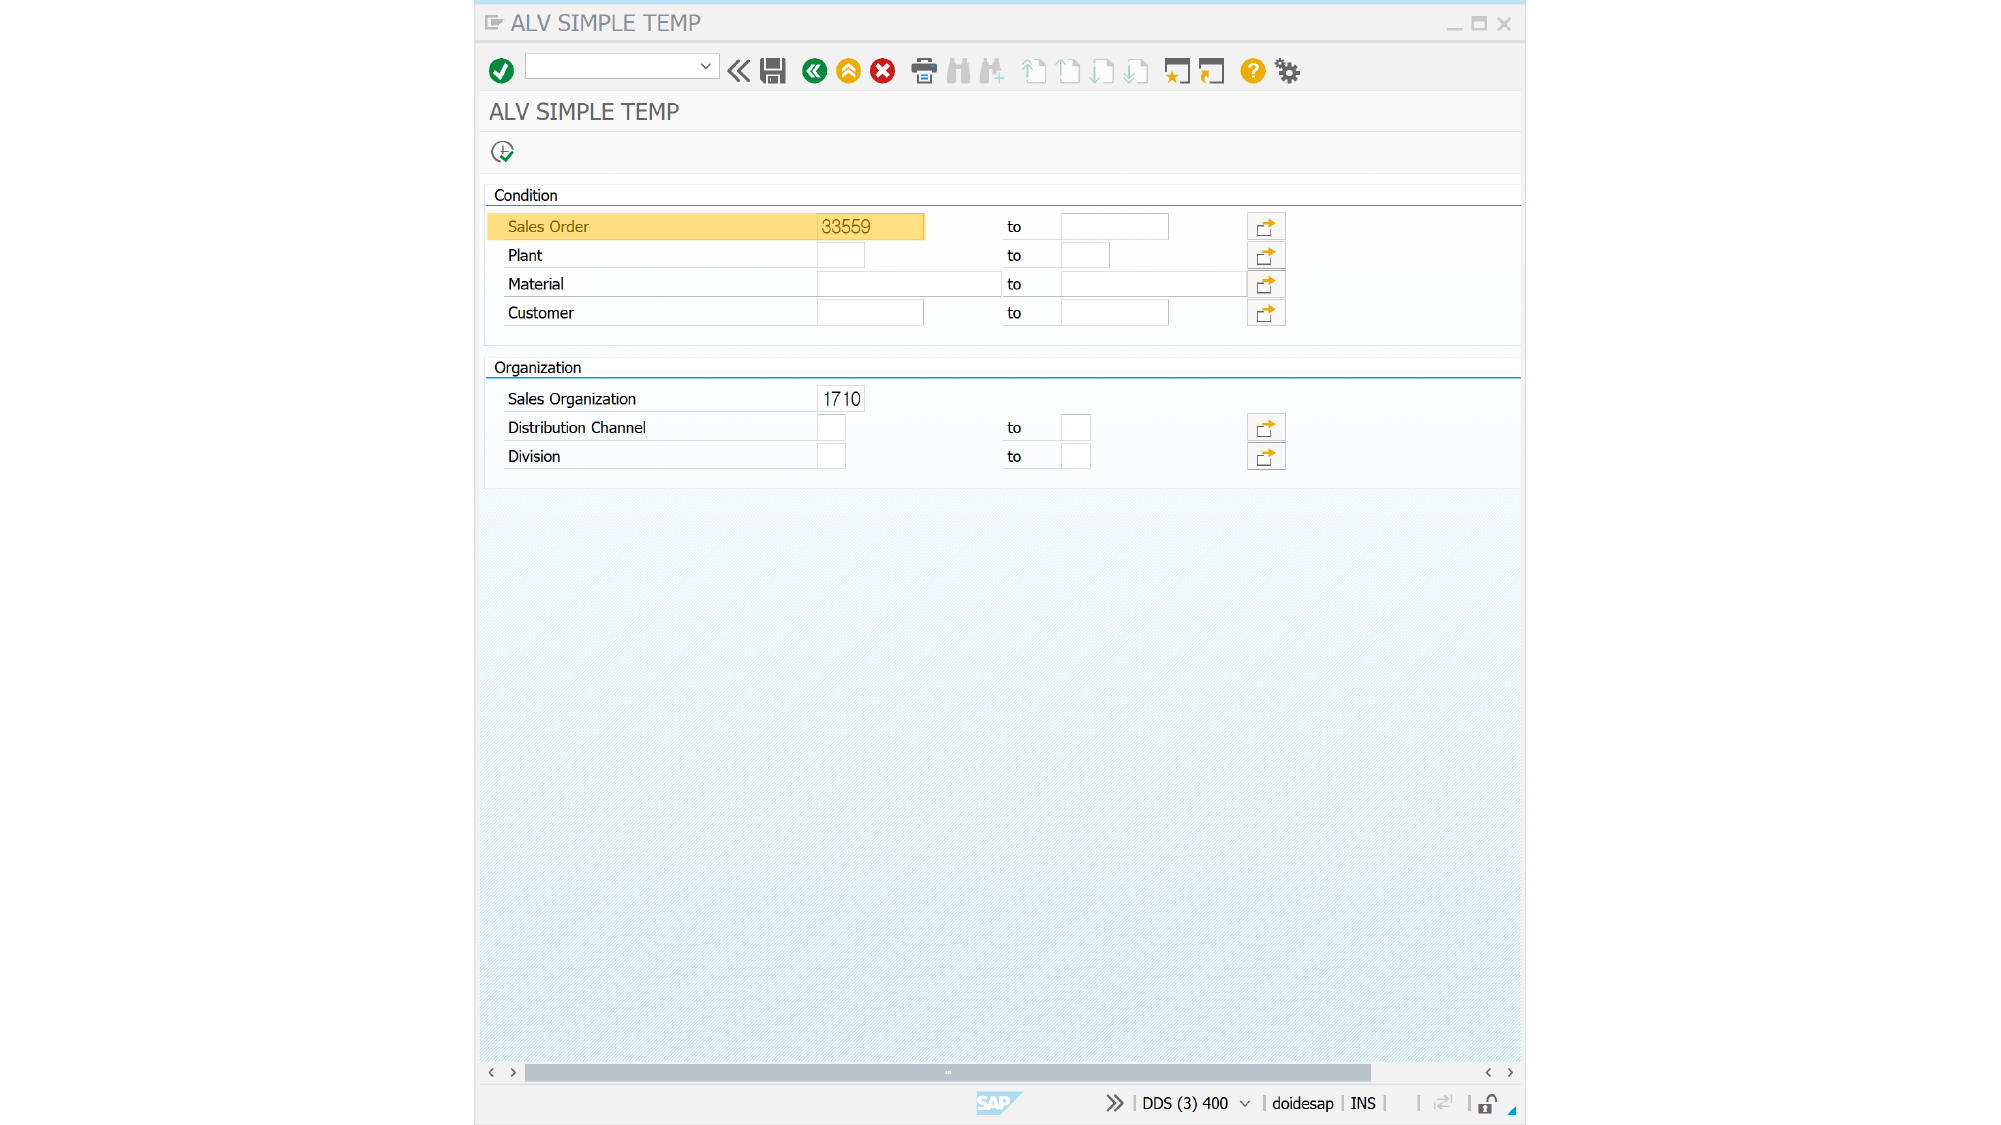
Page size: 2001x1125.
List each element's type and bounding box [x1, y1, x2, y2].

picture [474, 0, 1526, 1125]
